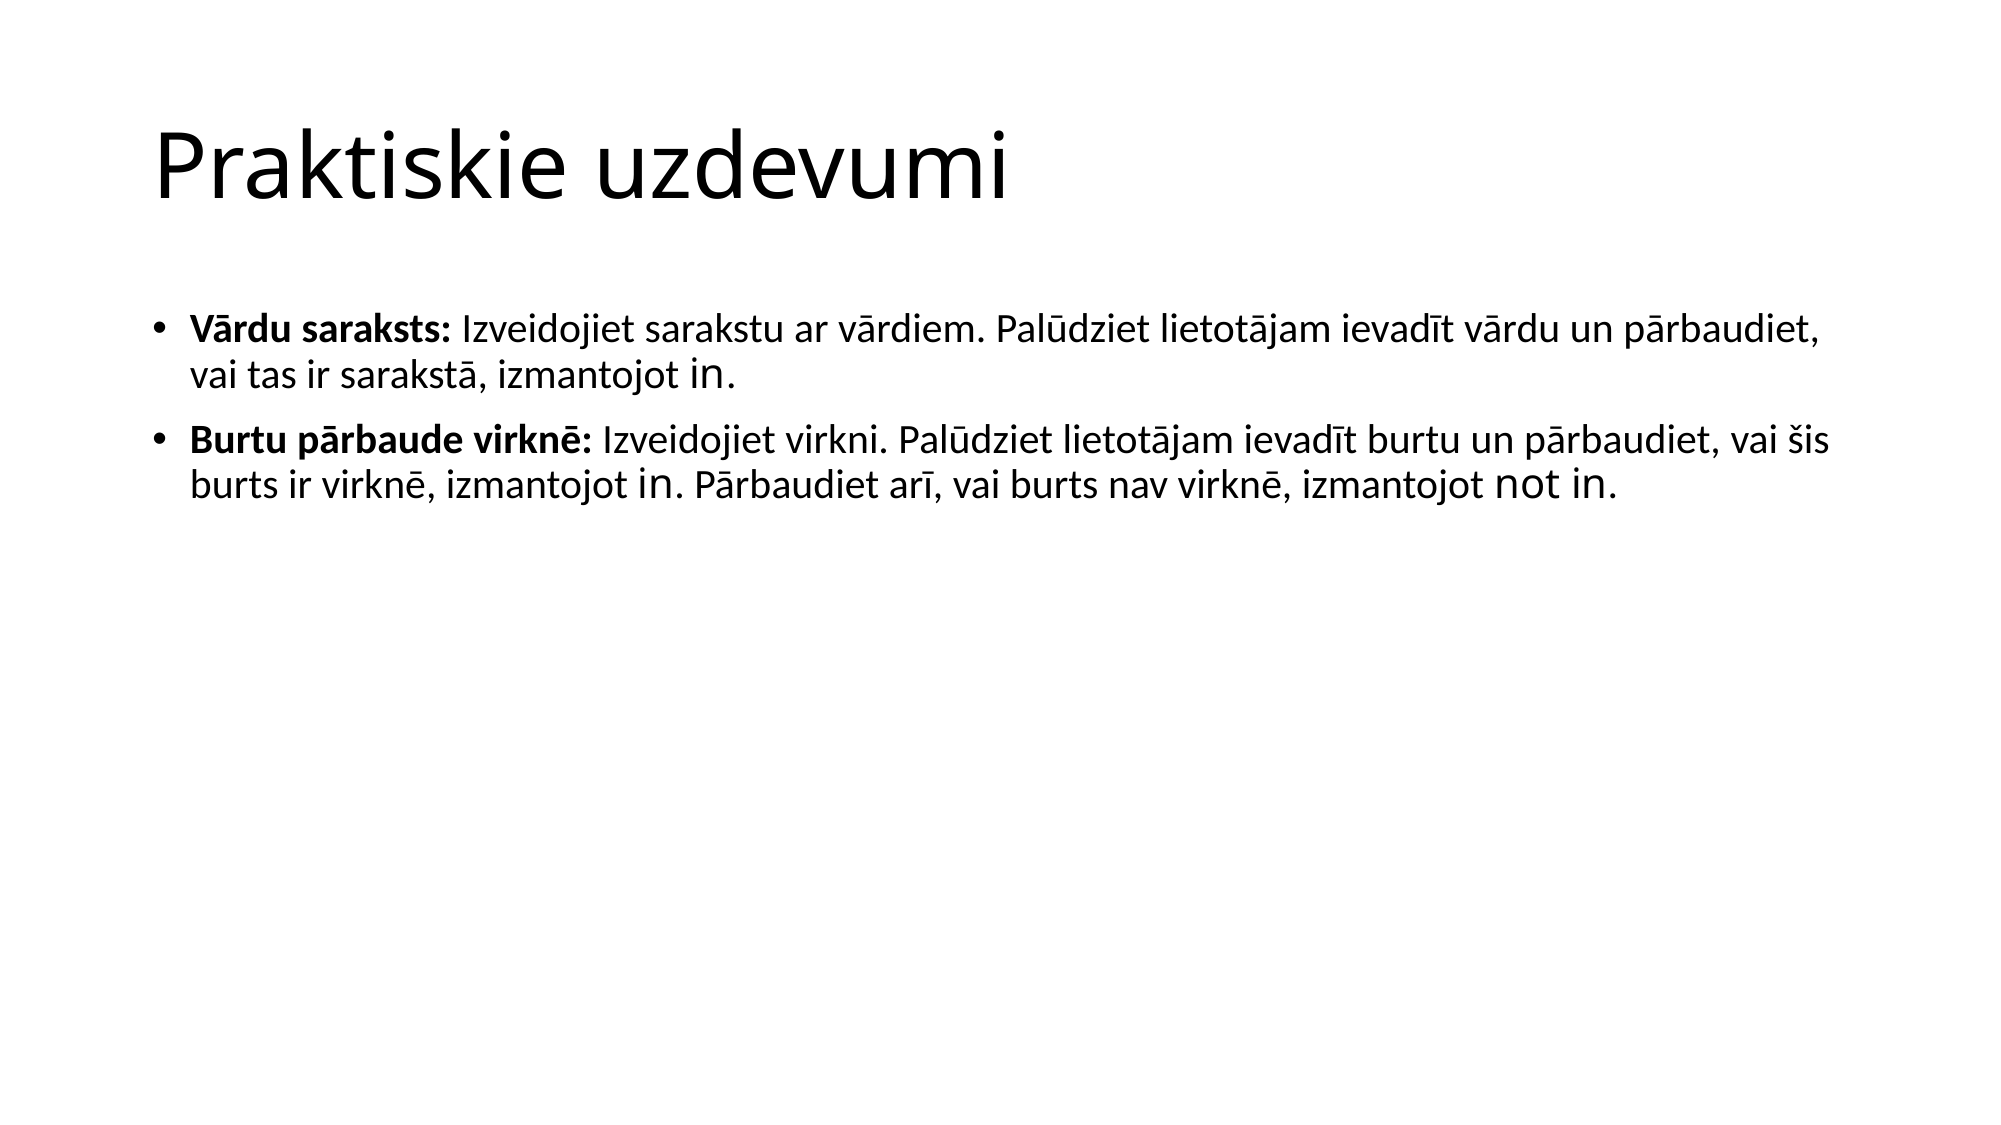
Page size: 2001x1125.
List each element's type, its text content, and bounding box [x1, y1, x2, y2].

list Vārdu saraksts: Izveidojiet sarakstu ar vārdiem. Palūdziet lietotājam ievadīt vārdu un pārbaudiet, vai tas ir sarakstā, izmantojot in. Burtu pārbaude virknē: Izveidojiet virkni. Palūdziet lietotājam ievadīt burtu un pārbaudiet, vai šis burts ir virknē, izmantojot in. Pārbaudiet arī, vai burts nav virknē, izmantojot not in. [137, 299, 1863, 1014]
title Praktiskie uzdevumi [137, 59, 1863, 278]
